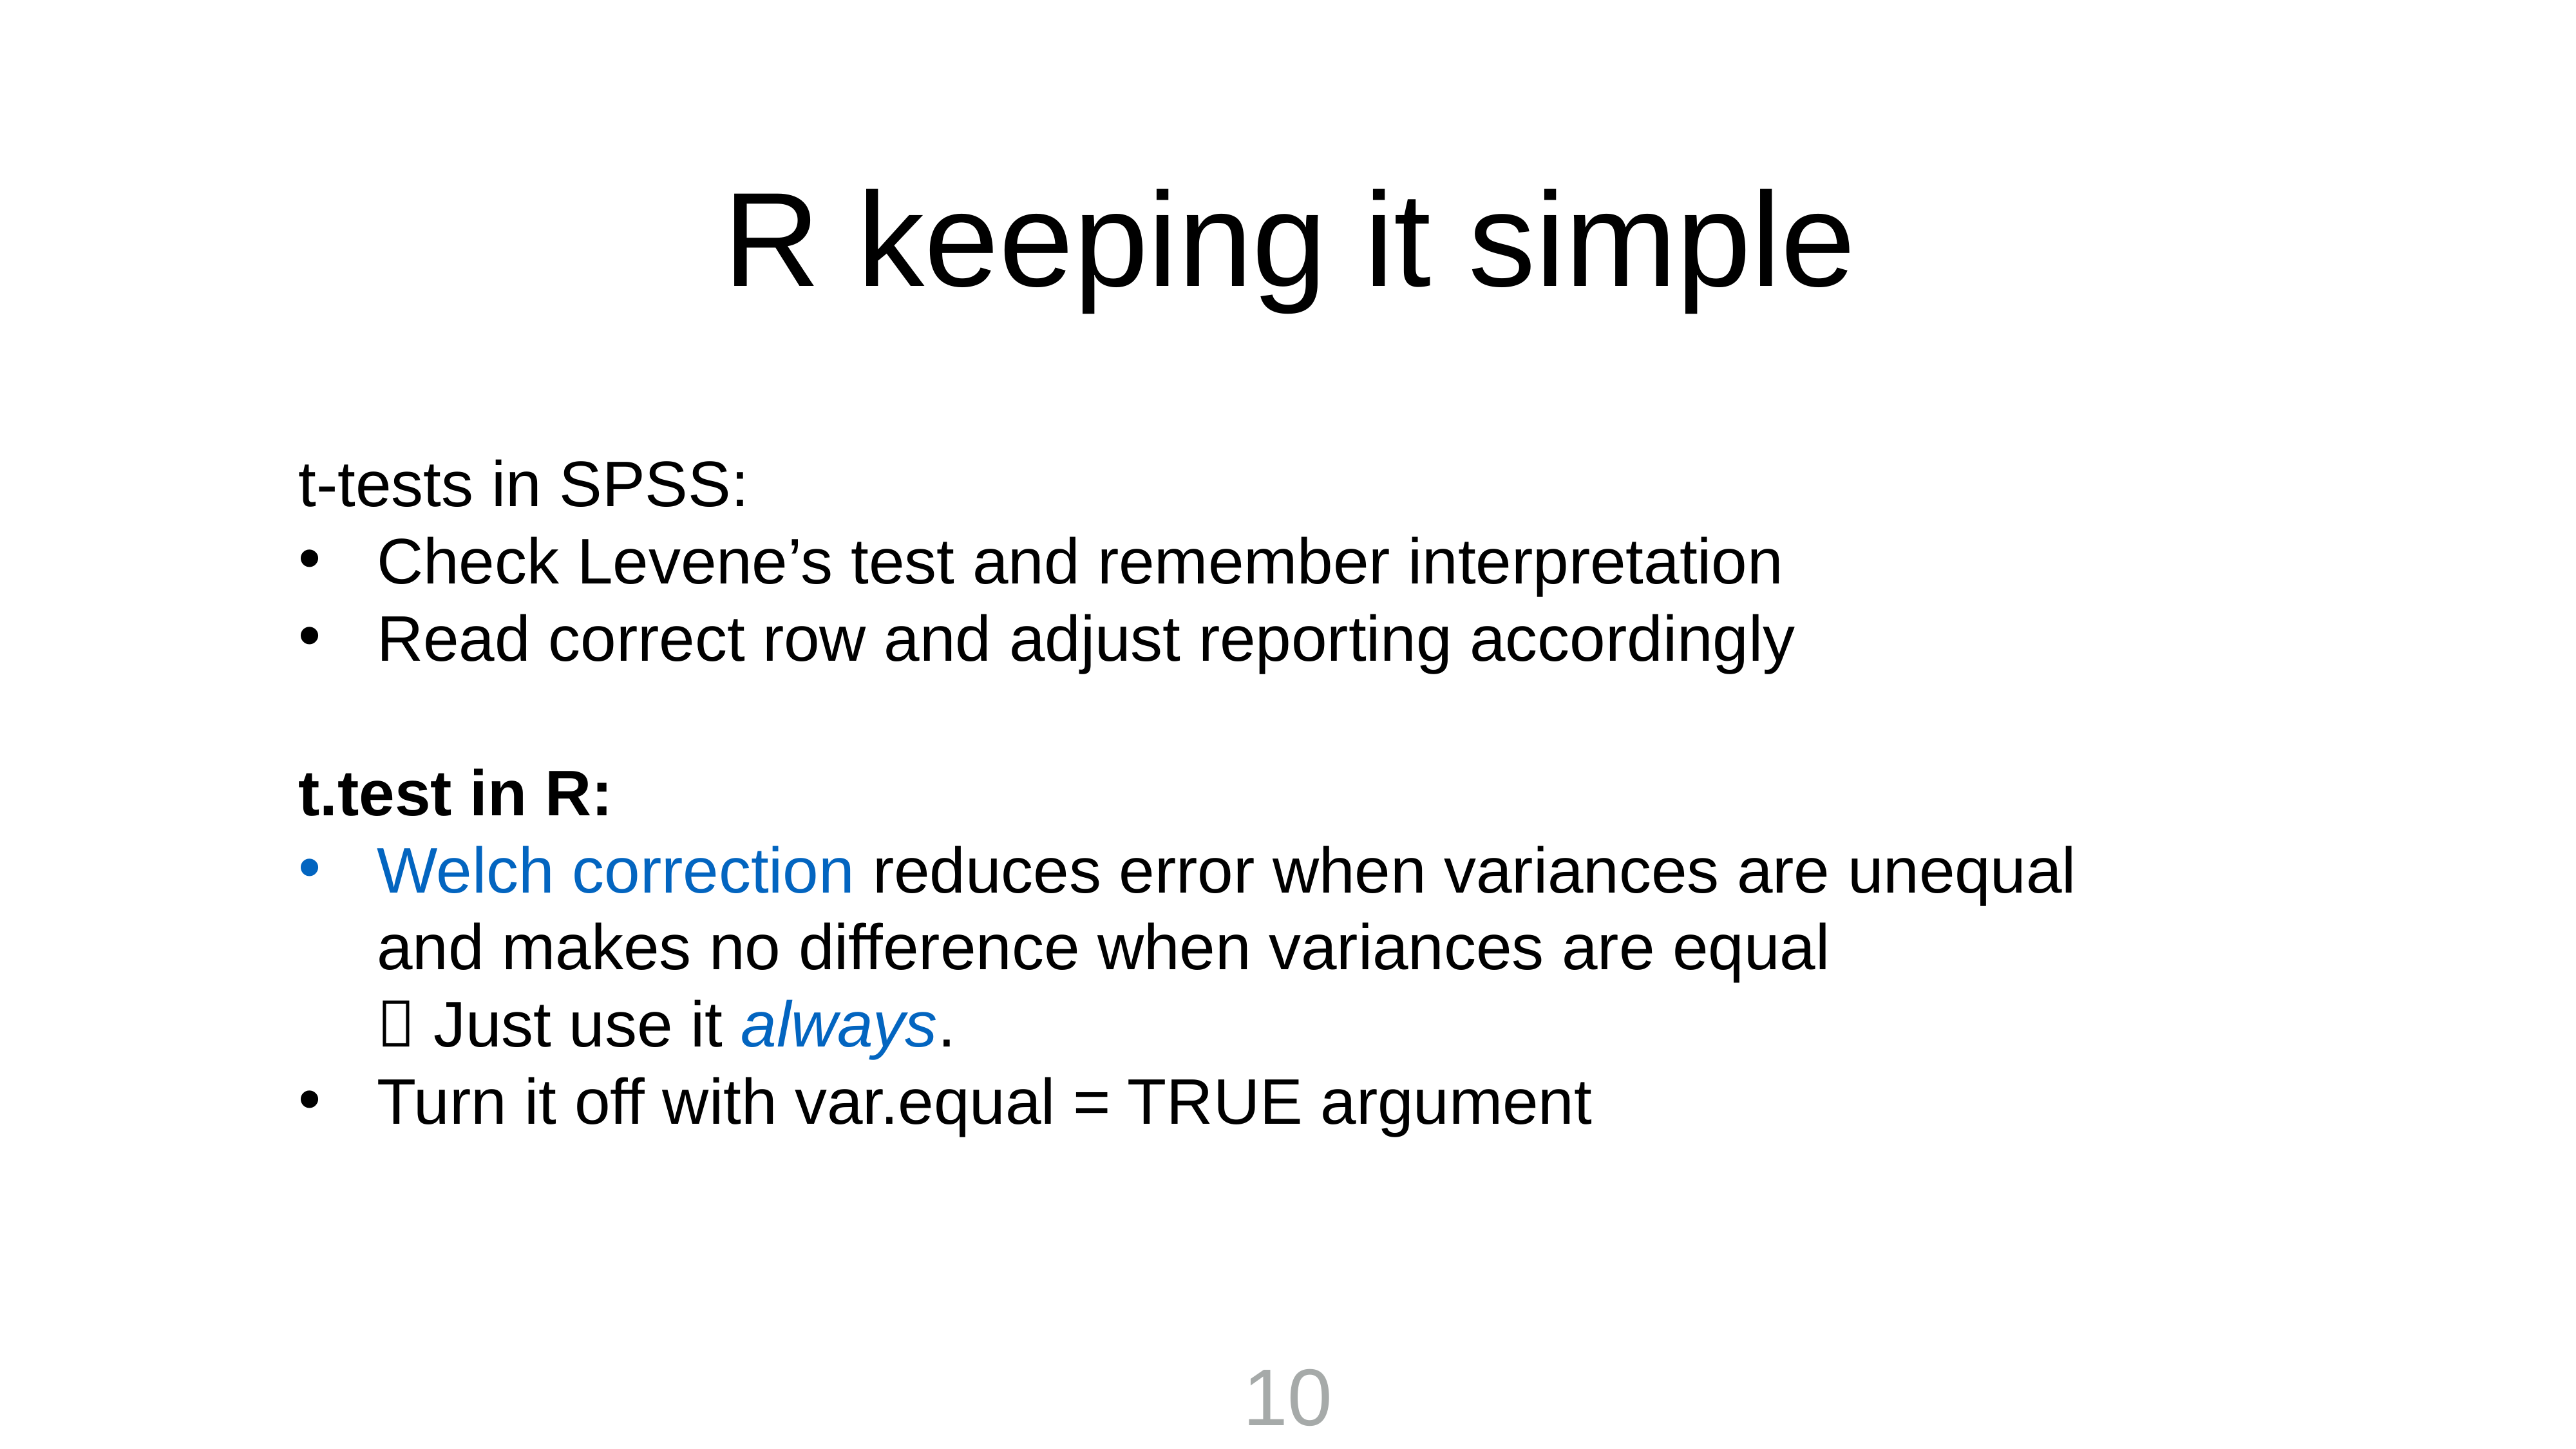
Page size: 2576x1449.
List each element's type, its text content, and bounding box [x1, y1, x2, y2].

text_box R keeping it simple [425, 106, 2155, 360]
text_box 10 [1097, 1338, 1479, 1449]
text_box t-tests in SPSS: Check Levene’s test and remember interpretation Read correct row and adjust reporting accordingly t.test in R: Welch correction reduces error when variances are unequal and makes no difference when variances are equal  Just use it always. Turn it off with var.equal = TRUE argument [293, 401, 2092, 1179]
